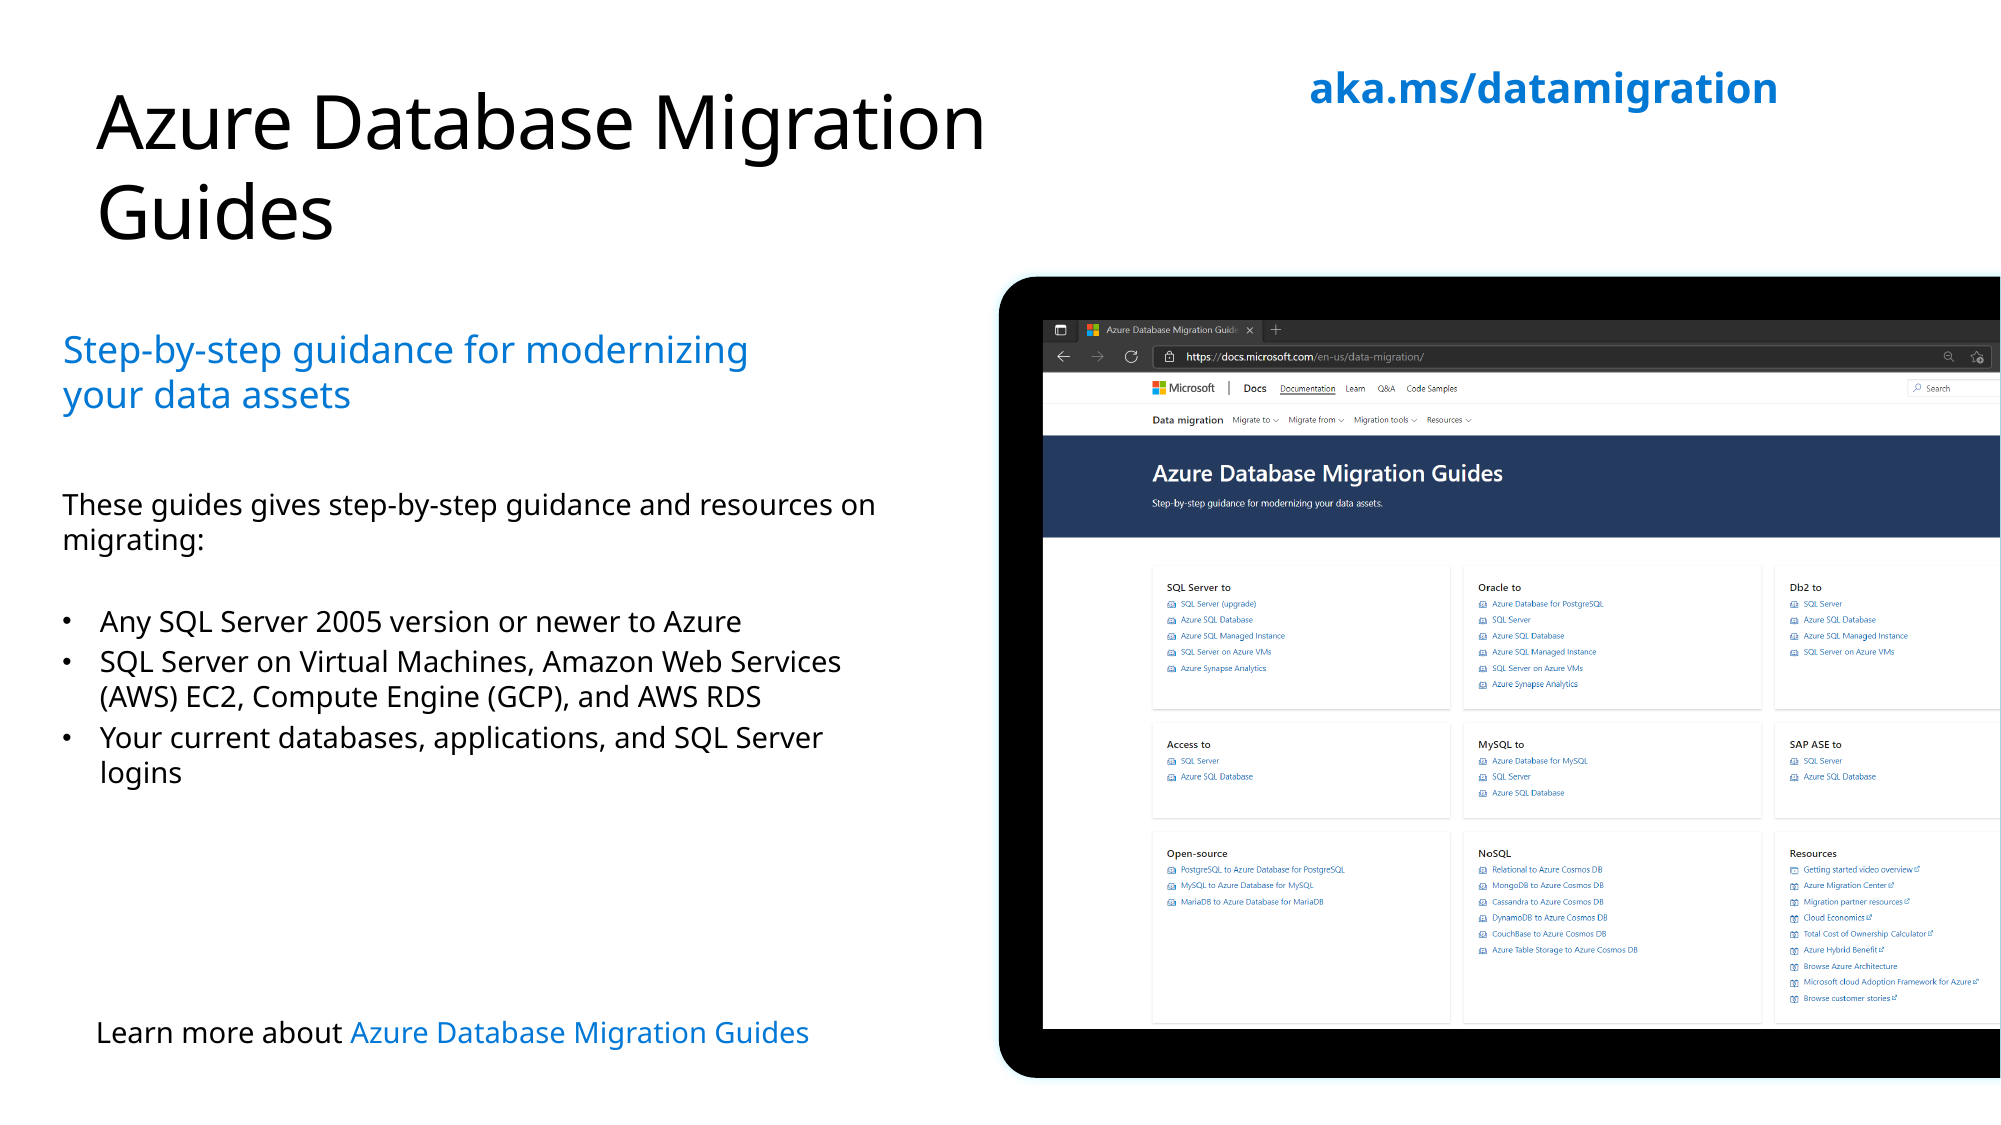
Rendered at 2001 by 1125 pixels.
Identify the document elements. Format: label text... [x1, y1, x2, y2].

title Azure Database Migration Guides [96, 75, 1904, 166]
list These guides gives step-by-step guidance and resources on migrating: Any SQL Server 2005 version or newer to Azure SQL Server on Virtual Machines, Amazon Web Services (AWS) EC2, Compute Engine (GCP), and AWS RDS Your current databases, applications, and SQL Server logins [62, 445, 910, 764]
text_box Learn more about Azure Database Migration Guides [95, 1014, 877, 1055]
text_box aka.ms/datamigration [1309, 61, 1780, 112]
list Step-by-step guidance for modernizing your data assets [63, 326, 829, 417]
picture [1042, 320, 2000, 1029]
